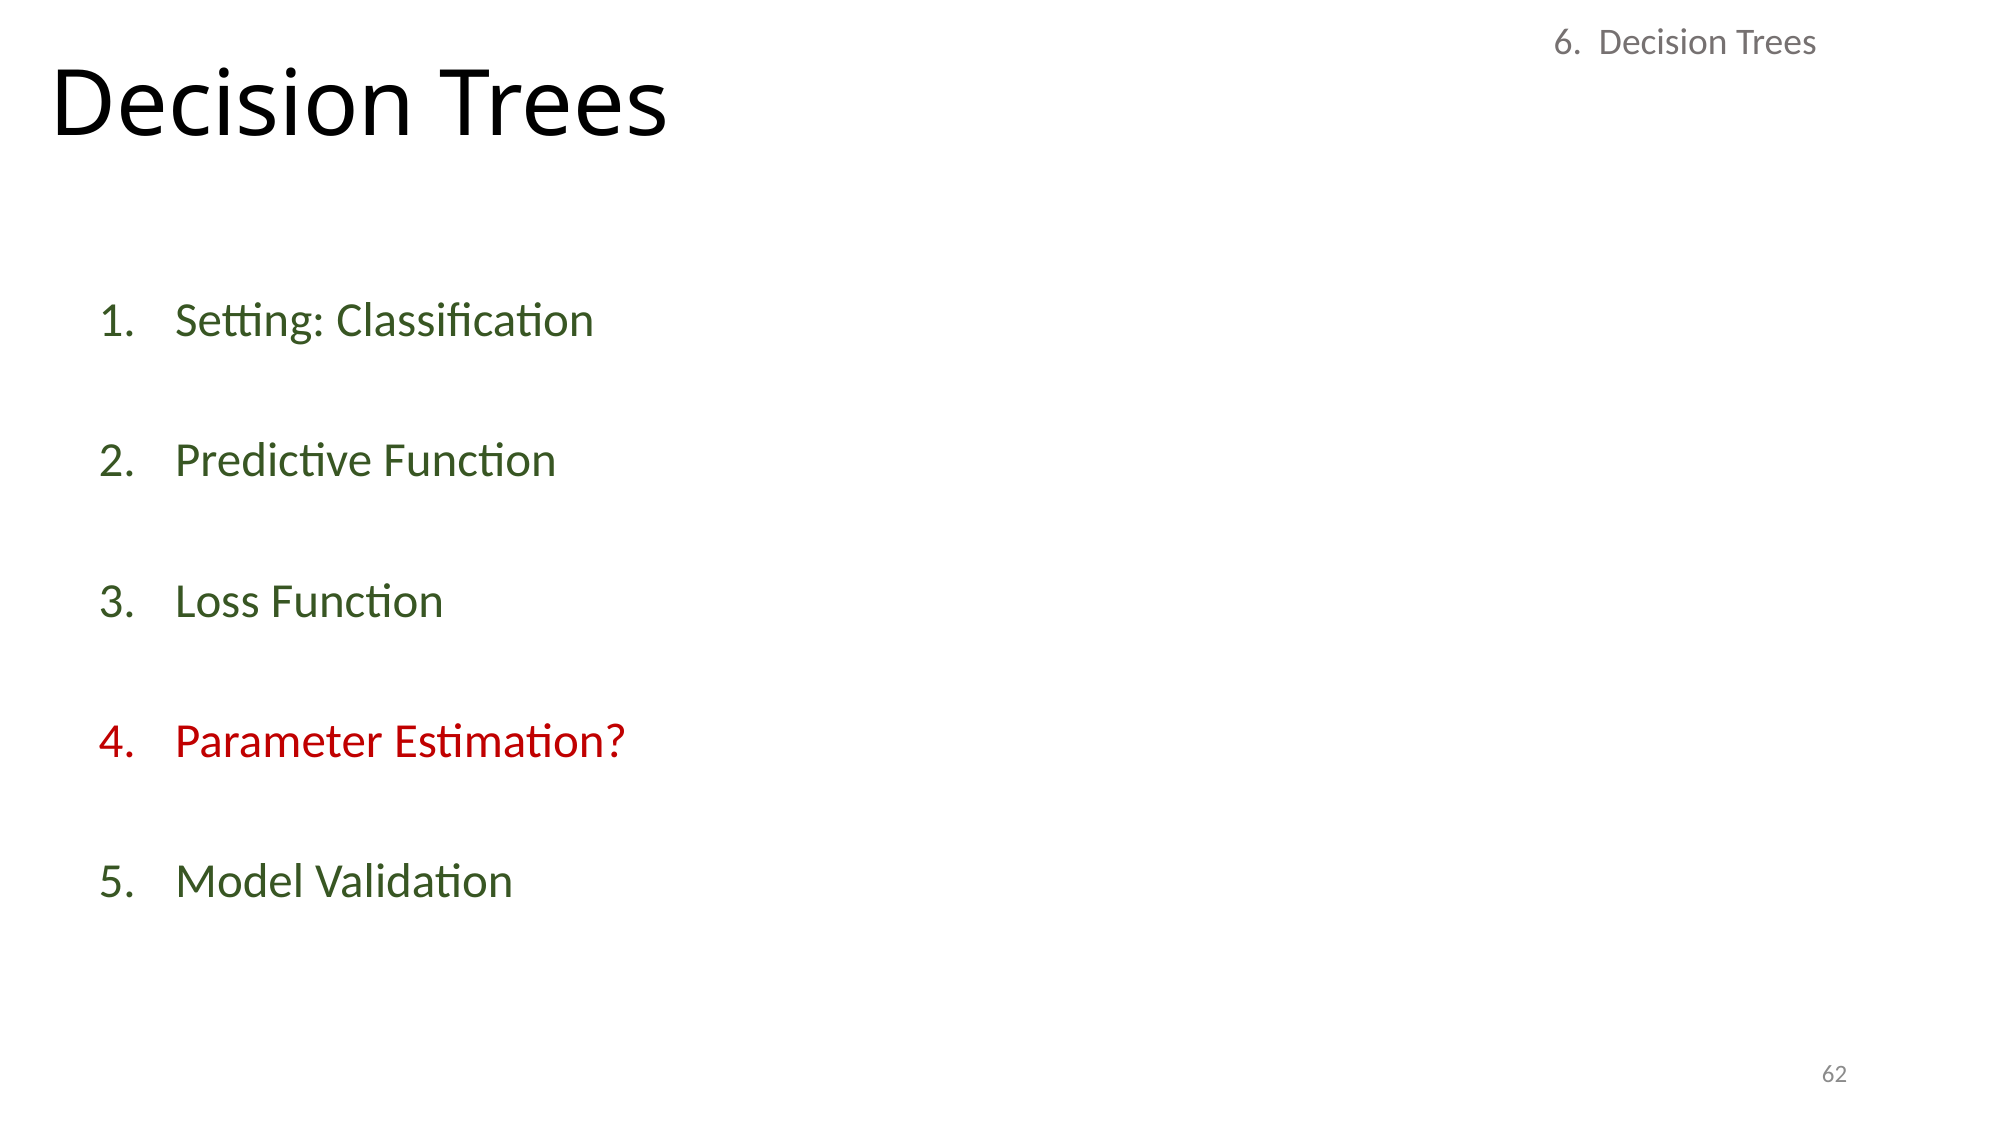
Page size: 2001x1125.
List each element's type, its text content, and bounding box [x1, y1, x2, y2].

list Setting: Classification Predictive Function Loss Function Parameter Estimation? Model Validation [83, 210, 1000, 925]
text_box 6. Decision Trees [1538, 10, 1832, 70]
title Decision Trees [34, 0, 1760, 215]
slide_number 62 [1412, 1042, 1863, 1103]
